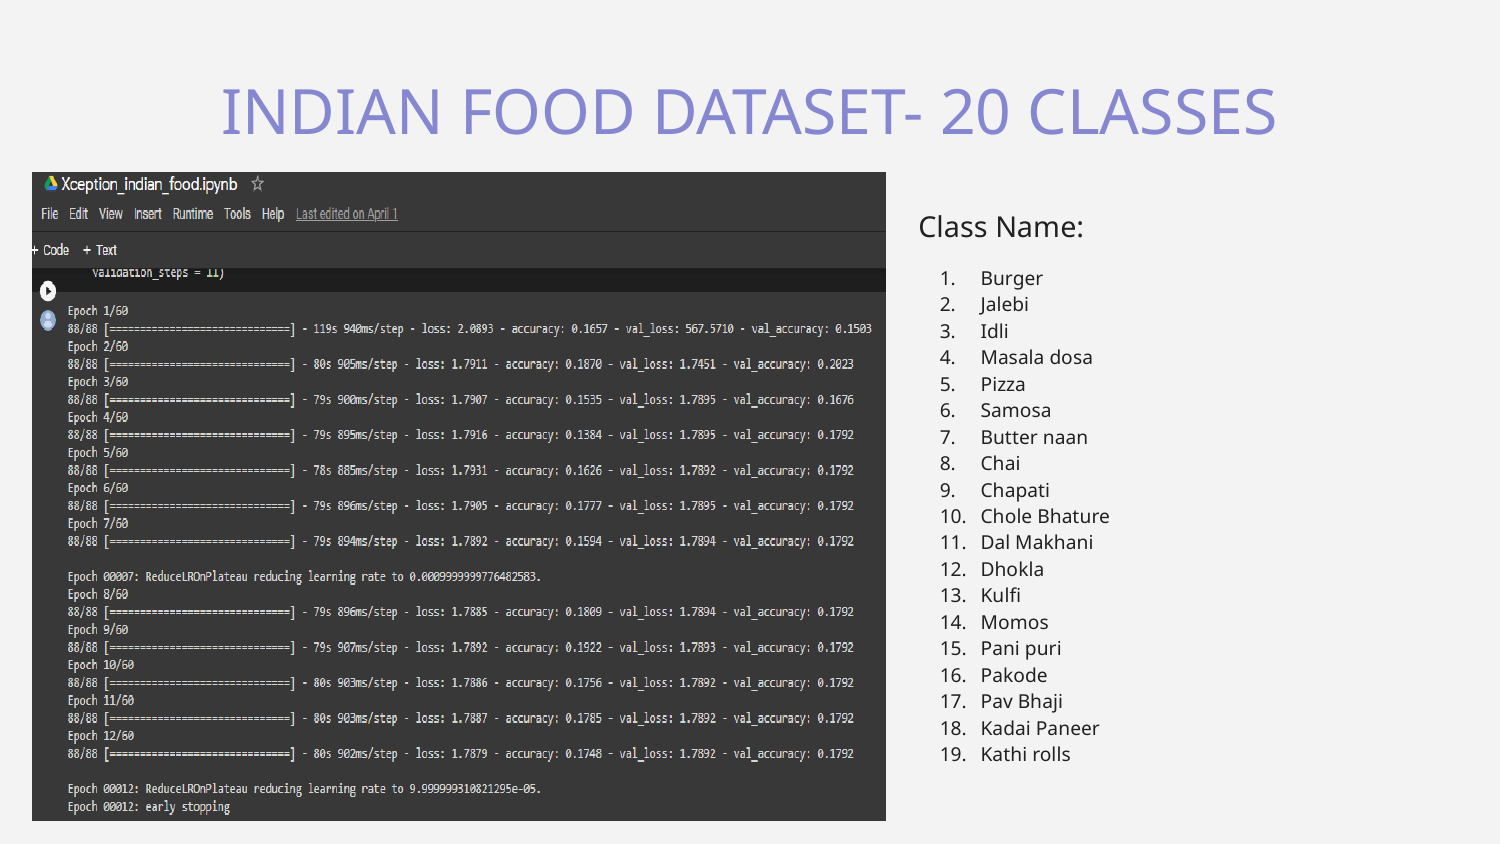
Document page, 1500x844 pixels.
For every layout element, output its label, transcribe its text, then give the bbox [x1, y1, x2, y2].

title INDIAN FOOD DATASET- 20 CLASSES [101, 22, 1399, 162]
text_box Class Name: Burger Jalebi Idli Masala dosa Pizza Samosa Butter naan Chai Chapati Chole Bhature Dal Makhani Dhokla Kulfi Momos Pani puri Pakode Pav Bhaji Kadai Paneer Kathi rolls [903, 188, 1449, 785]
picture [31, 172, 886, 822]
